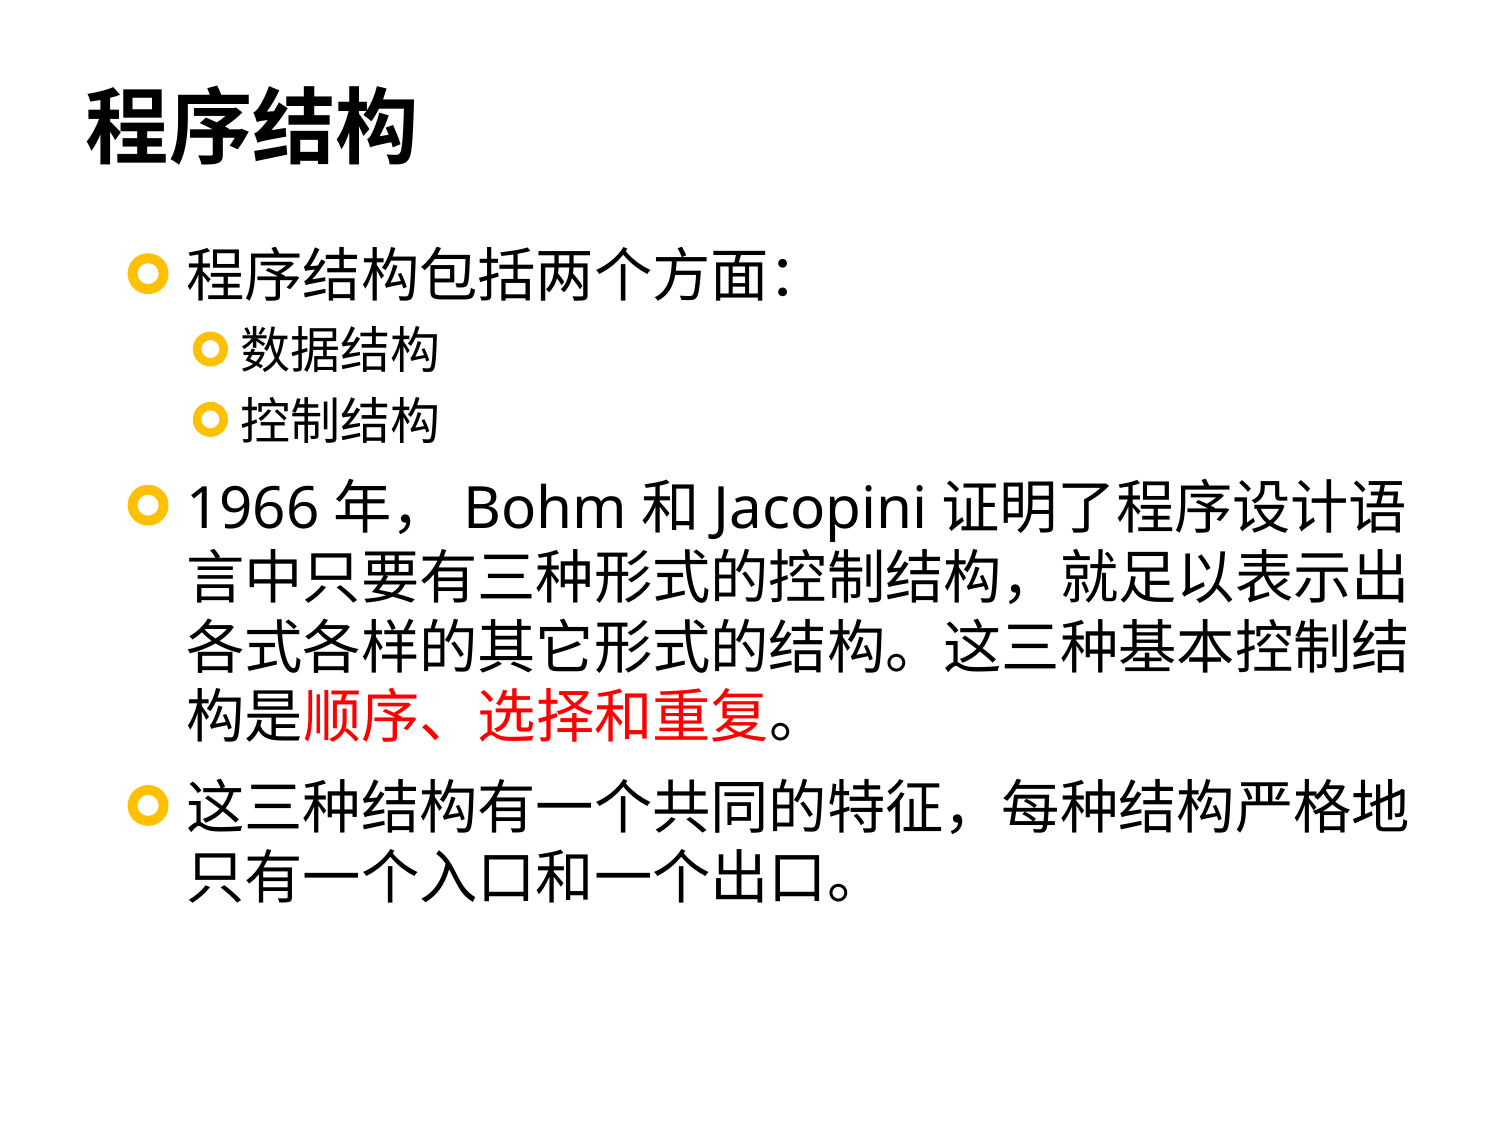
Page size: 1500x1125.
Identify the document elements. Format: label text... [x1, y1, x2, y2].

list 程序结构包括两个方面： 数据结构 控制结构 1966年，Bohm和Jacopini证明了程序设计语言中只要有三种形式的控制结构，就足以表示出各式各样的其它形式的结构。这三种基本控制结构是顺序、选择和重复。 这三种结构有一个共同的特征，每种结构严格地只有一个入口和一个出口。 [112, 231, 1447, 1013]
title 程序结构 [70, 70, 1430, 183]
